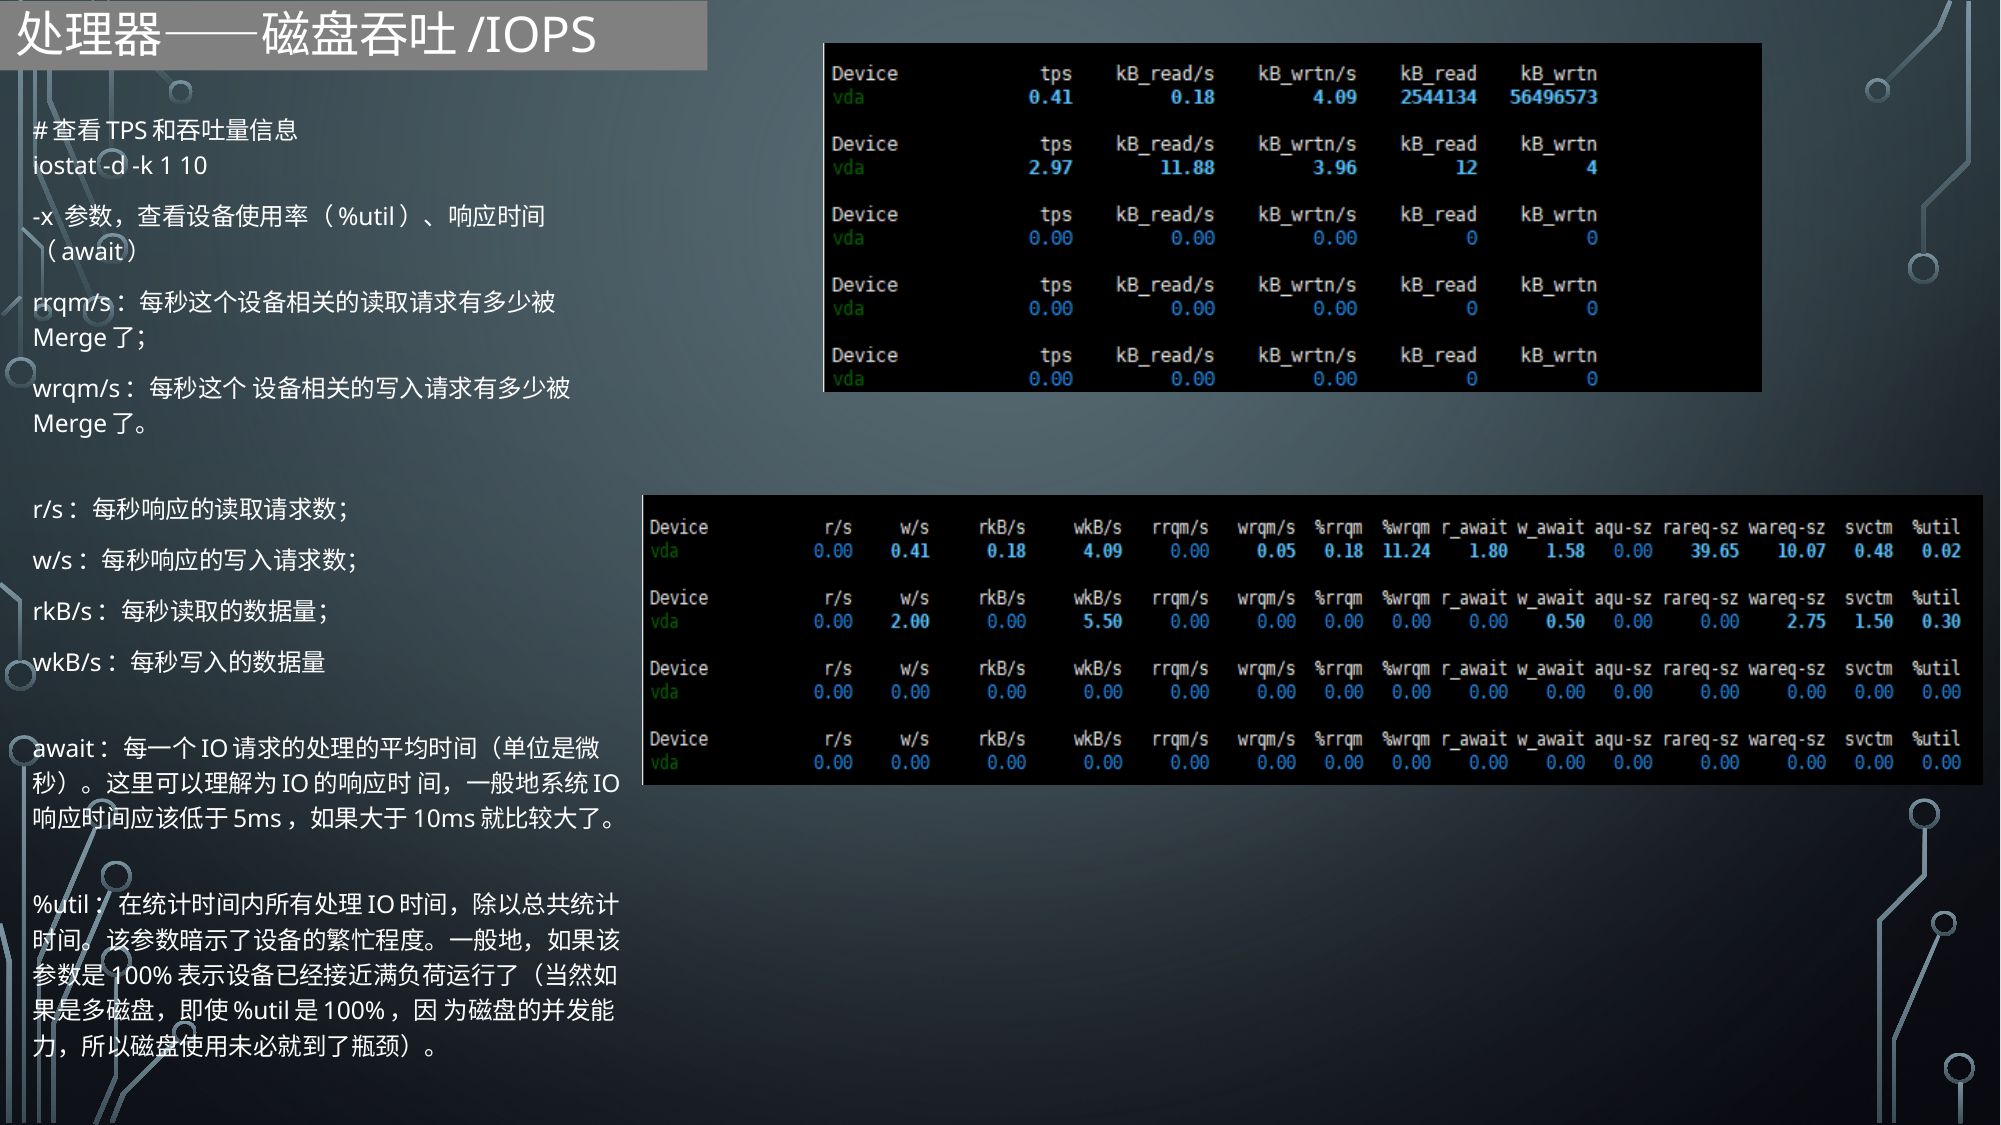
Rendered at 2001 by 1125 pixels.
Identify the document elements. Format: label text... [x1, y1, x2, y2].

text_box 处理器——磁盘吞吐/IOPS [0, 0, 708, 71]
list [822, 43, 1763, 393]
picture [642, 495, 1983, 785]
list #查看TPS和吞吐量信息 iostat -d -k 1 10 -x 参数，查看设备使用率（%util）、响应时间（await） rrqm/s：每秒这个设备相关的读取请求有多少被Merge了； wrqm/s：每秒这个 设备相关的写入请求有多少被Merge了。 r/s：每秒响应的读取请求数； w/s：每秒响应的写入请求数； rkB/s：每秒读取的数据量； wkB/s：每秒写入的数据量 await：每一个IO请求的处理的平均时间（单位是微秒）。这里可以理解为IO的响应时 间，一般地系统IO响应时间应该低于5ms，如果大于10ms就比较大了。 %util：在统计时间内所有处理IO时间，除以总共统计时间。该参数暗示了设备的繁忙程度。一般地，如果该参数是100%表示设备已经接近满负荷运行了（当然如果是多磁盘，即使%util是100%，因 为磁盘的并发能力，所以磁盘使用未必就到了瓶颈）。 [17, 101, 643, 1108]
